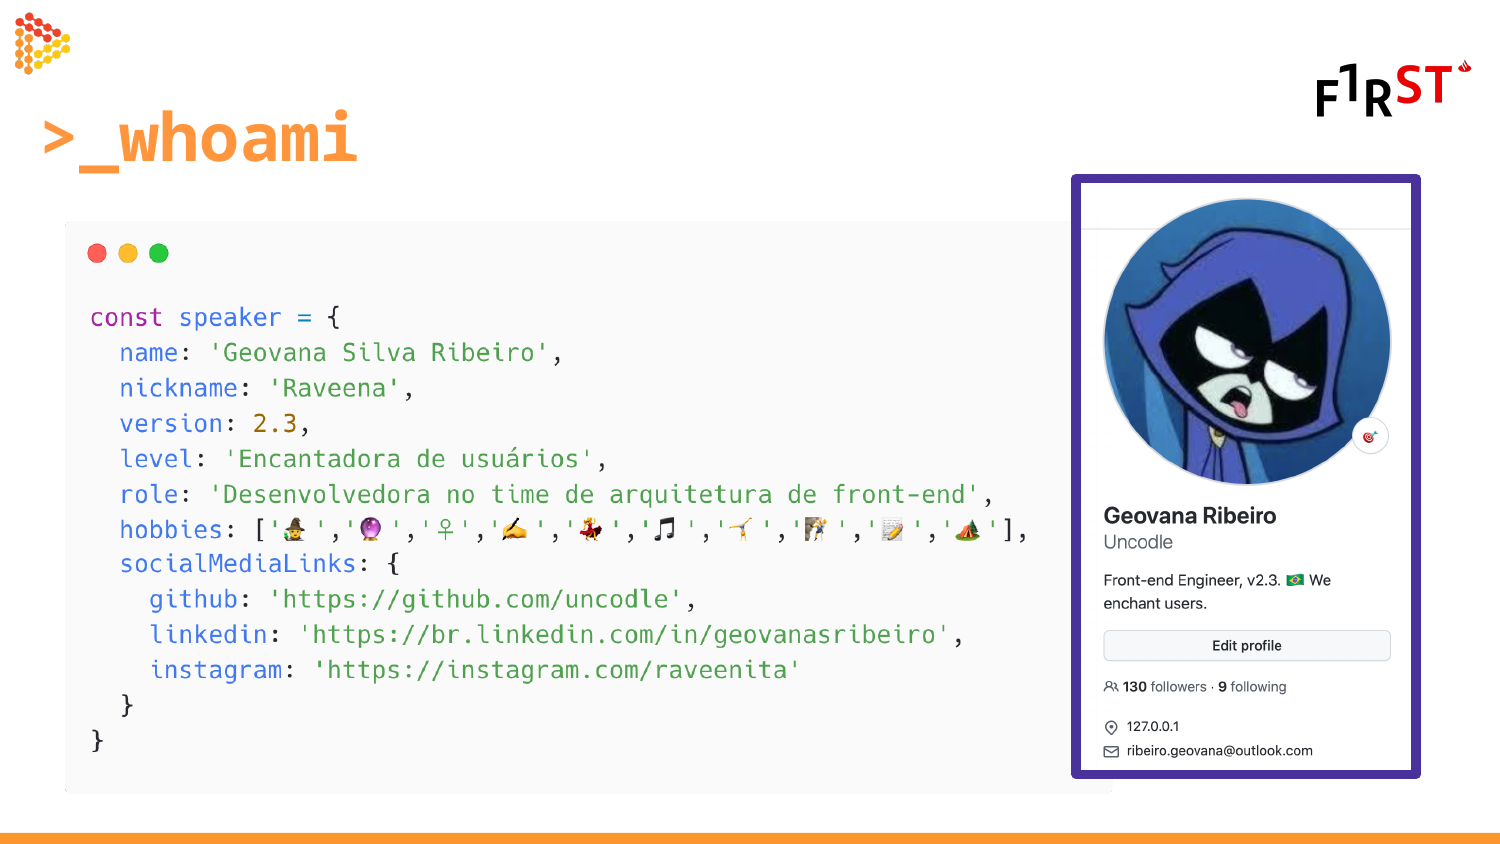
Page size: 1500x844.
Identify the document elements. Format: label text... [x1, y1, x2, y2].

text_box >_whoami [25, 87, 723, 135]
text_box [1199, 832, 1500, 844]
picture [0, 0, 1495, 844]
picture [0, 0, 251, 88]
